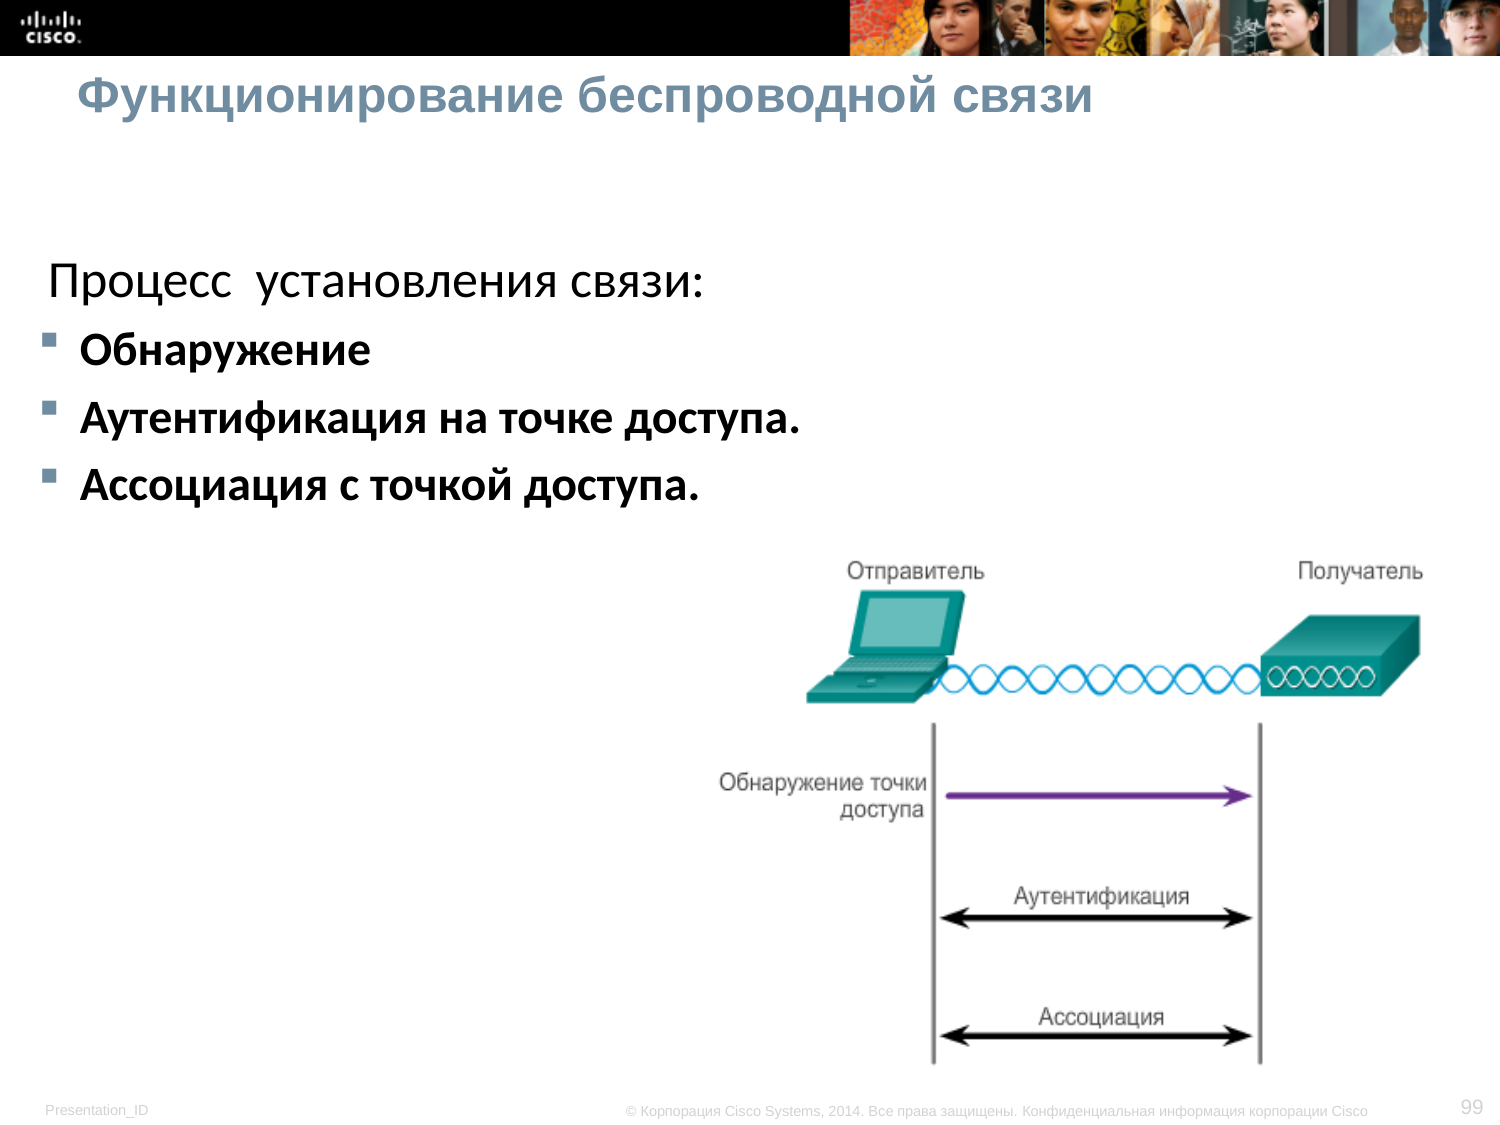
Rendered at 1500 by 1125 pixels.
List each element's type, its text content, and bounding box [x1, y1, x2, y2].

picture [699, 542, 1500, 1085]
picture [0, 0, 1500, 56]
list Процесс установления связи: Обнаружение Аутентификация на точке доступа. Ассоциация с точкой доступа. [24, 178, 1476, 1086]
title Функционирование беспроводной связи [64, 106, 1469, 178]
